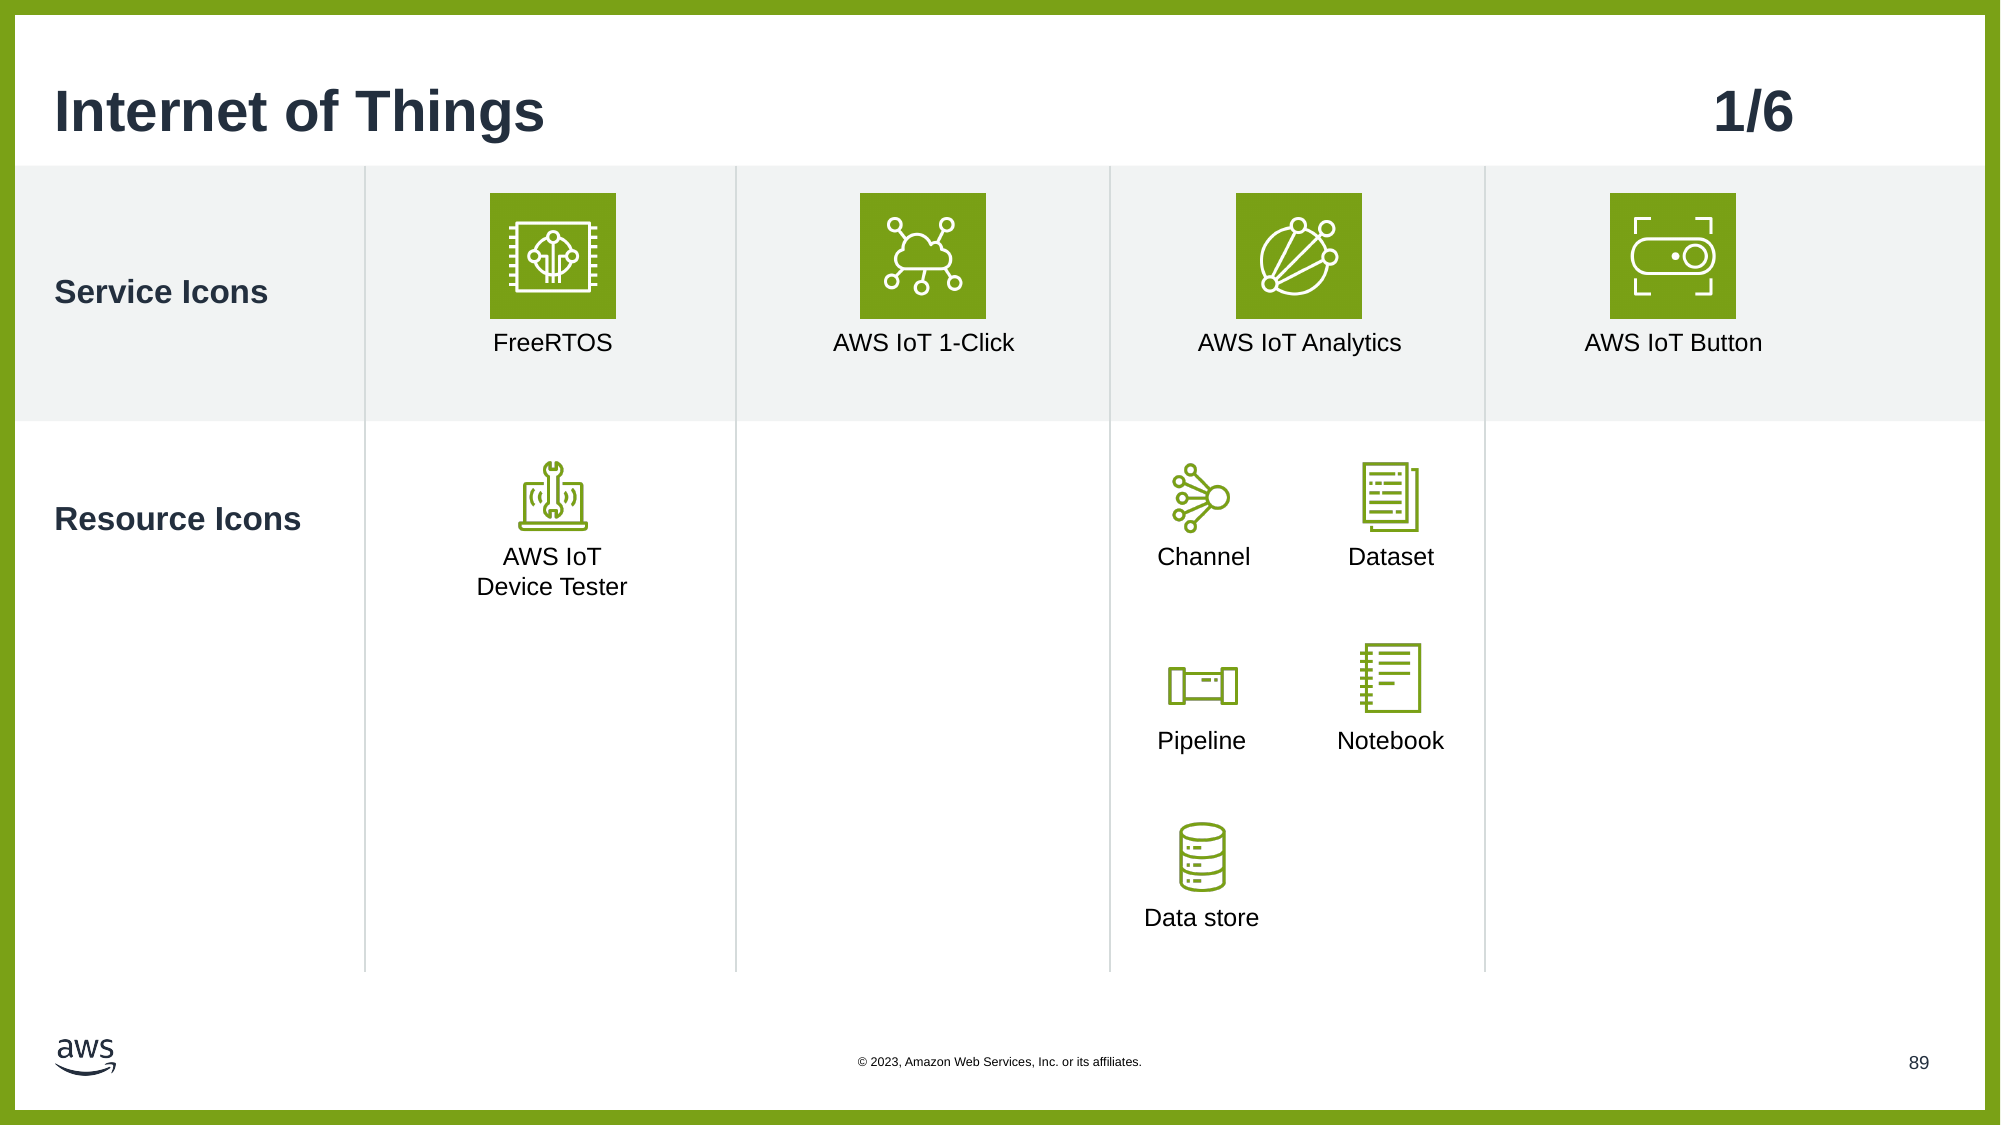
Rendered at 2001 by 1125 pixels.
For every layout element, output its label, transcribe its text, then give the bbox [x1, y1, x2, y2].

text_box Pipeline [1102, 717, 1110, 763]
picture [1165, 648, 1241, 724]
picture [1610, 193, 1736, 319]
slide_number 89 [1494, 1031, 1945, 1092]
title Internet of Things 1/6 [39, 59, 1945, 166]
picture [1162, 460, 1238, 536]
picture [860, 193, 986, 319]
text_box Data store [1102, 894, 1110, 939]
picture [1236, 193, 1362, 319]
text_box Channel [1106, 532, 1110, 578]
text_box Data store [1111, 894, 1302, 939]
text_box Notebook [1486, 717, 1491, 763]
picture [1352, 640, 1428, 716]
picture [1165, 819, 1241, 895]
footer © 2023, Amazon Web Services, Inc. or its affiliates. [662, 1031, 1338, 1092]
text_box AWS IoT Button [1493, 319, 1855, 364]
picture [1353, 459, 1429, 535]
text_box Notebook [1290, 717, 1484, 763]
picture [514, 458, 591, 534]
text_box Dataset [1486, 532, 1492, 578]
text_box FreeRTOS [369, 319, 735, 364]
text_box Channel [1111, 532, 1290, 578]
text_box Dataset [1290, 532, 1484, 578]
text_box AWS IoT Analytics [1113, 319, 1484, 364]
picture [490, 193, 616, 319]
text_box AWS IoT 1-Click [736, 319, 1109, 364]
picture [55, 1039, 116, 1076]
text_box Pipeline [1111, 717, 1290, 763]
text_box AWS IoT Device Tester [457, 533, 647, 608]
